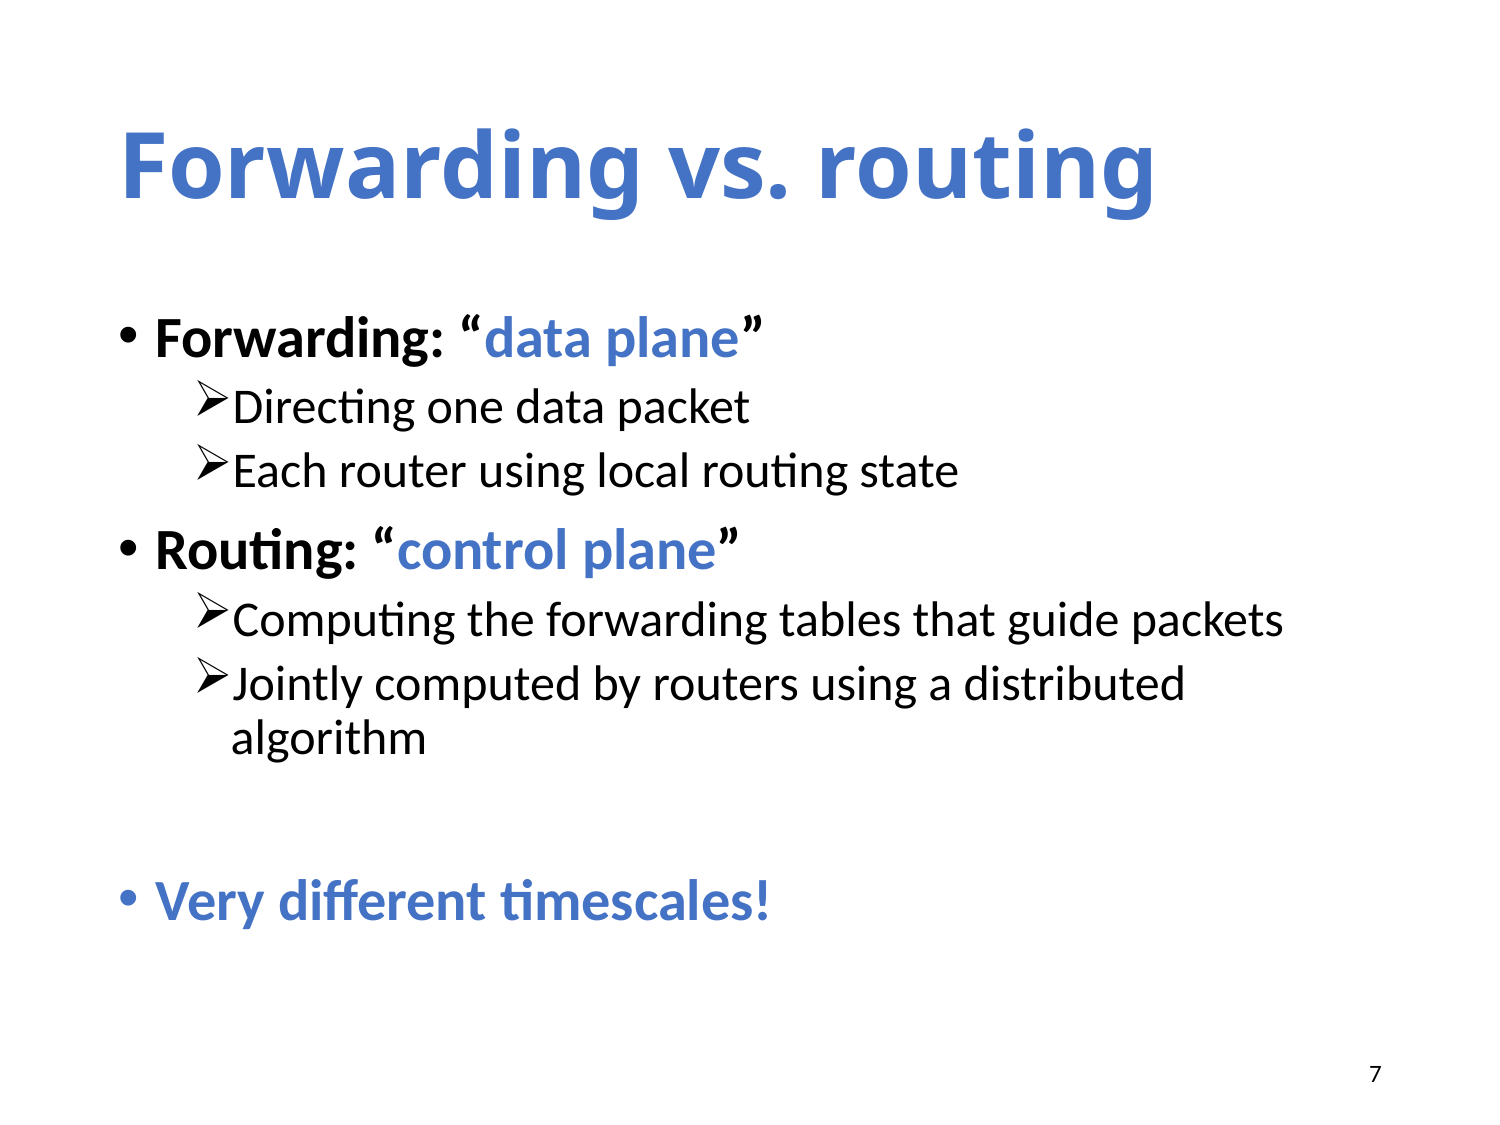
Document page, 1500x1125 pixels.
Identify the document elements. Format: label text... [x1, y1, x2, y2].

slide_number 7 [1059, 1042, 1397, 1103]
title Forwarding vs. routing [103, 59, 1397, 278]
list Forwarding: “data plane” Directing one data packet Each router using local routing state Routing: “control plane” Computing the forwarding tables that guide packets Jointly computed by routers using a distributed algorithm Very different timescales! [103, 299, 1397, 1014]
